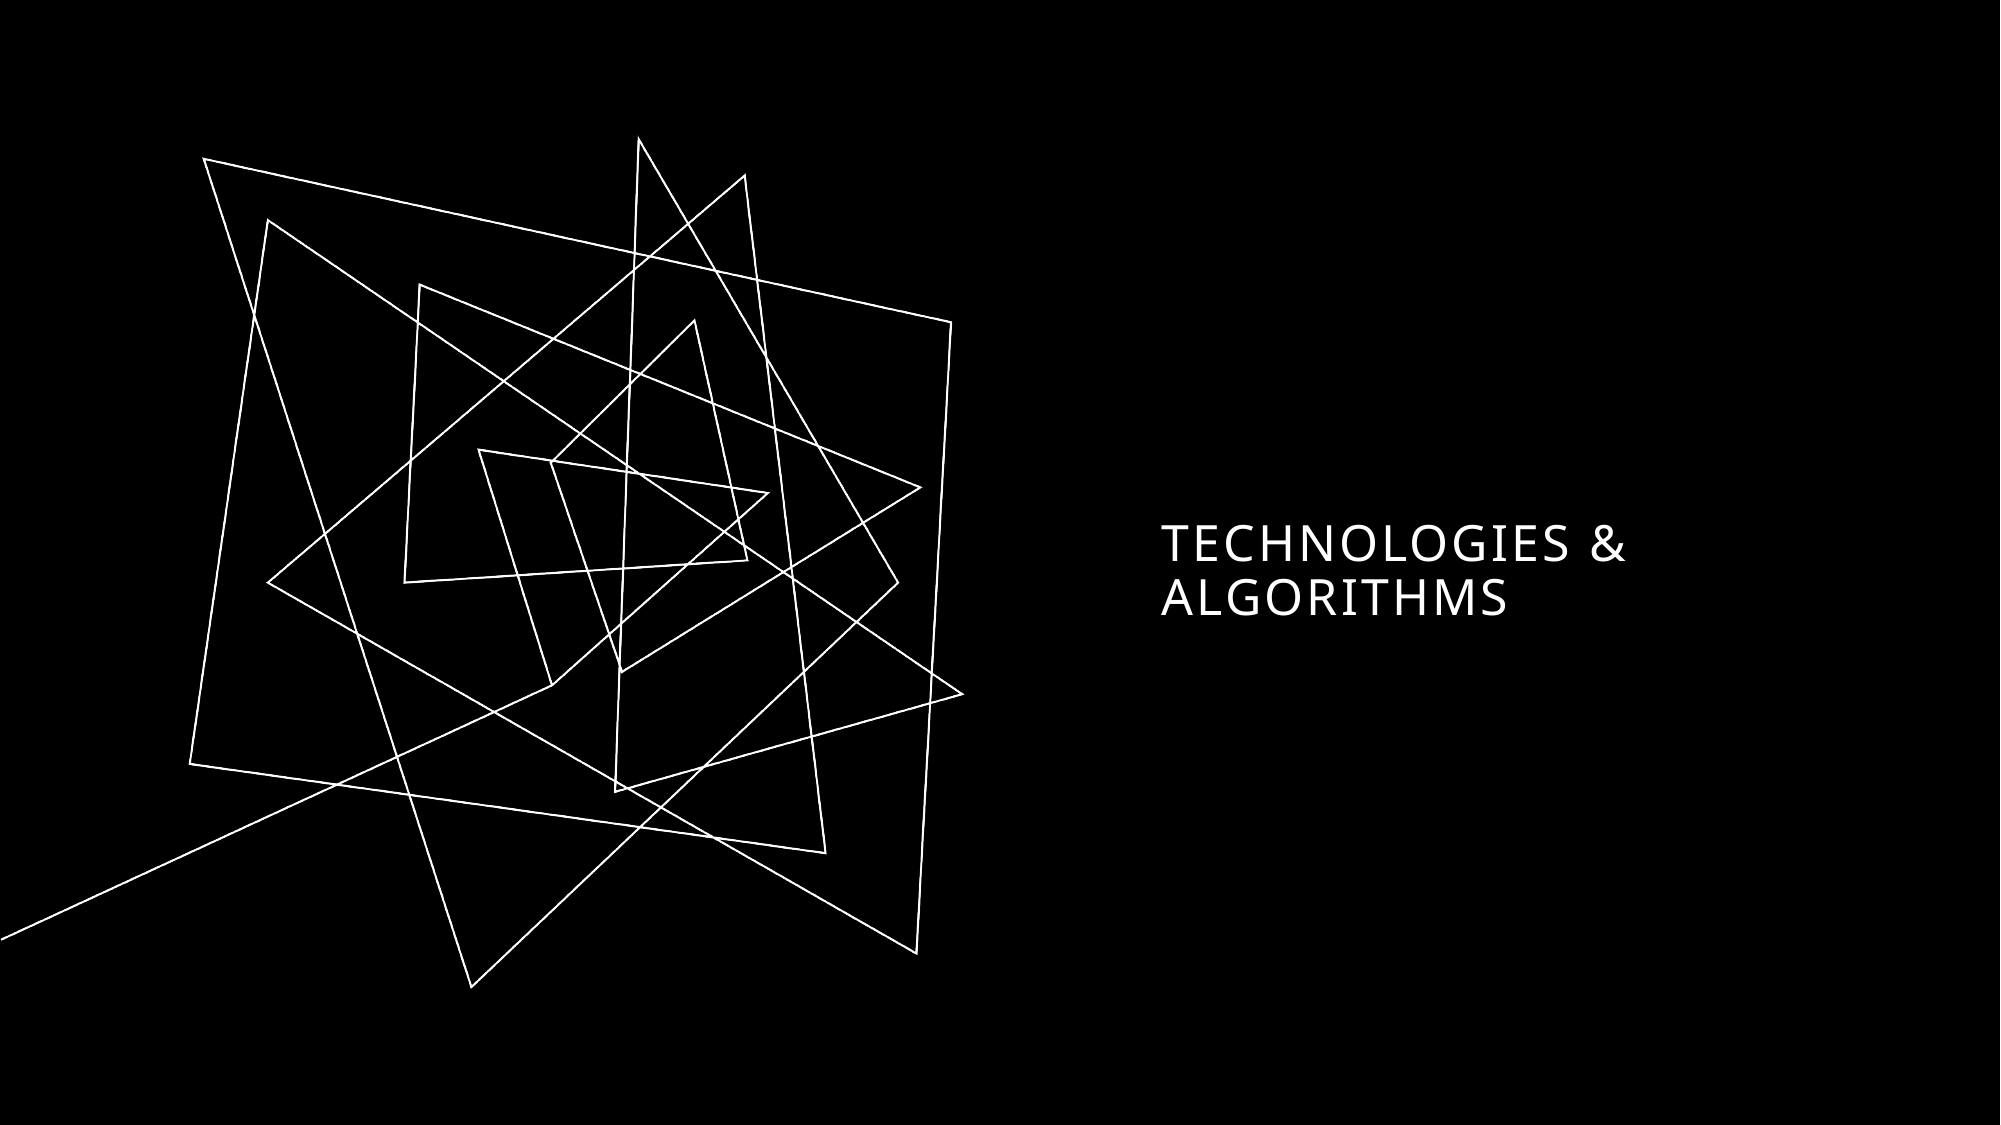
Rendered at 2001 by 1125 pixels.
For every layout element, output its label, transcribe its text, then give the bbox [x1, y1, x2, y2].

title Technologies & Algorithms [1146, 352, 1959, 634]
picture [0, 135, 965, 989]
